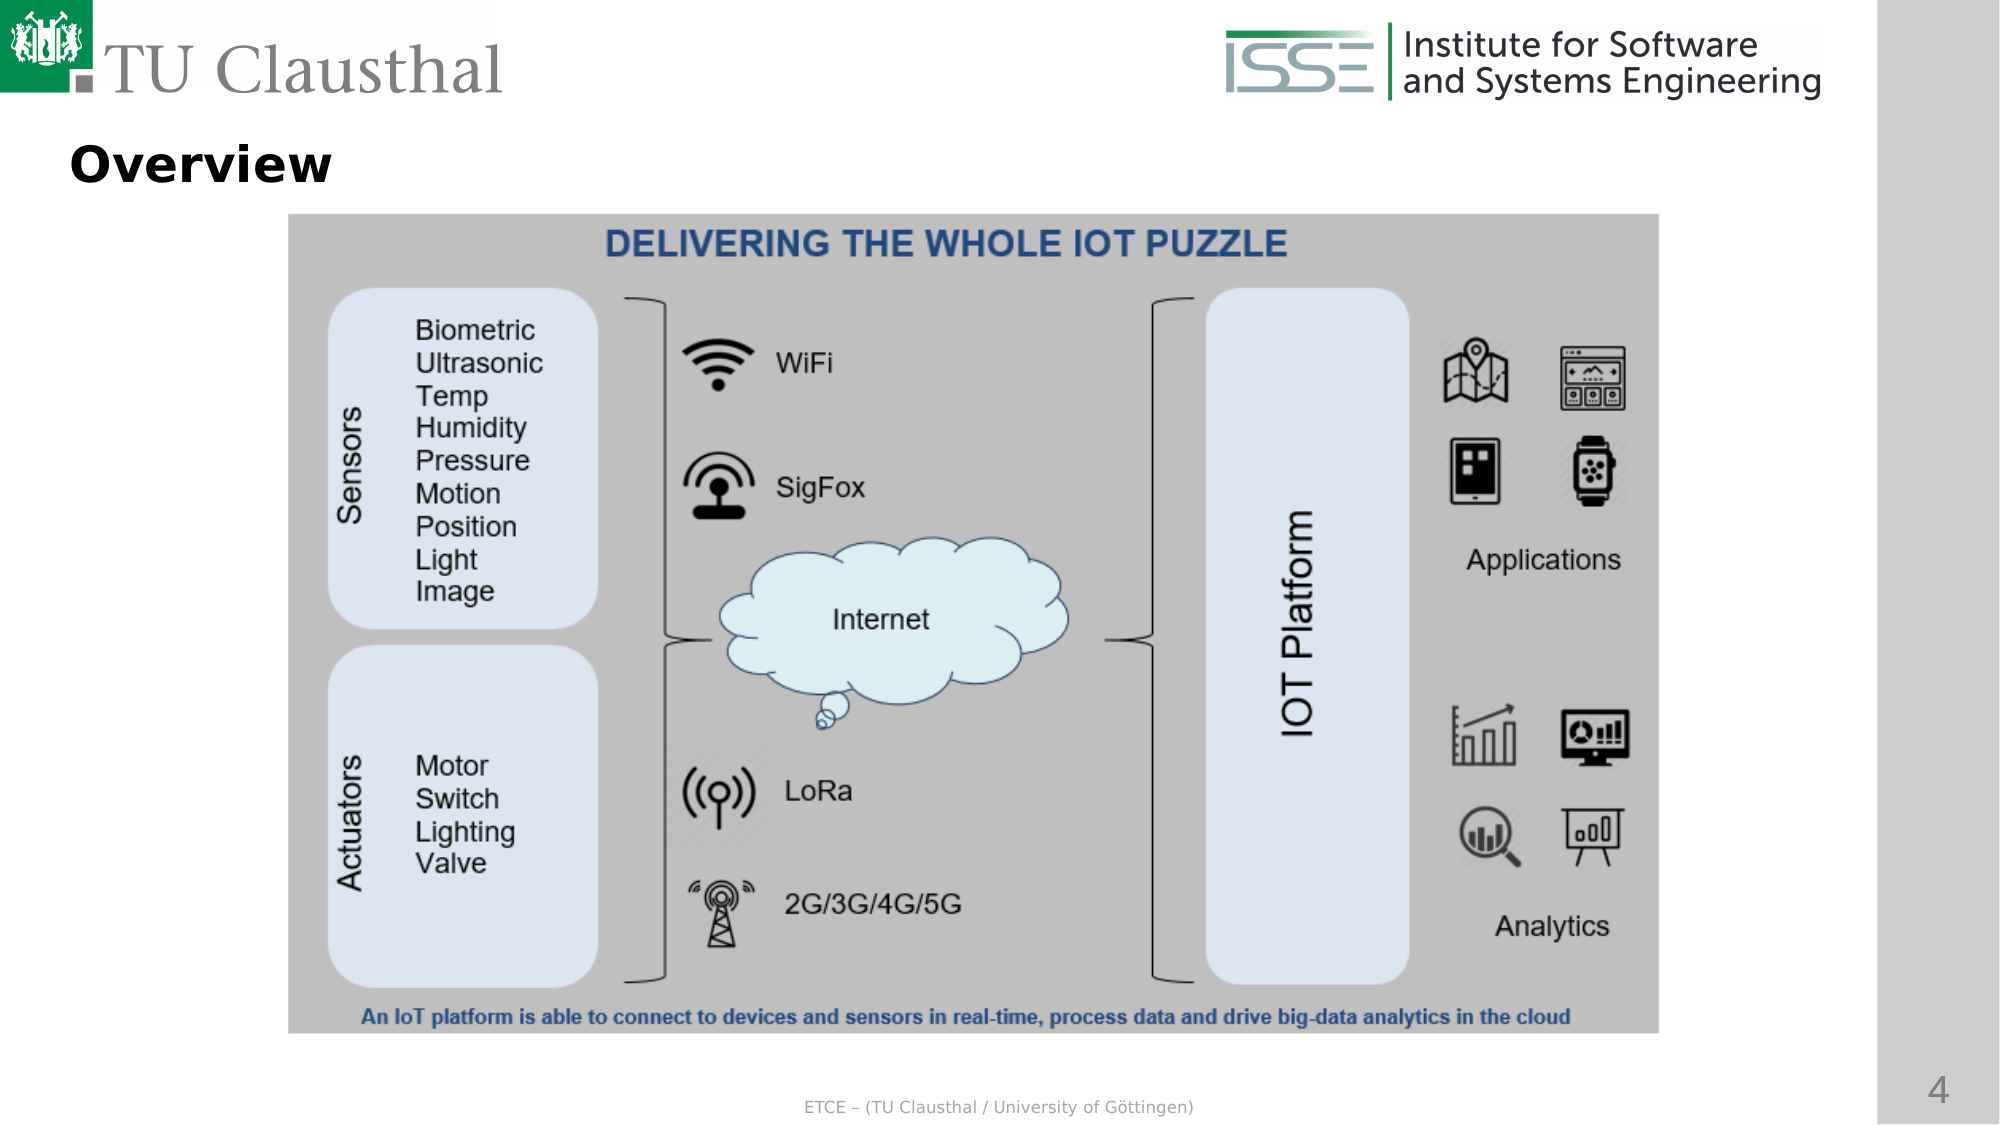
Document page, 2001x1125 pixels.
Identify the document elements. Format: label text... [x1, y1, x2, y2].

text_box Overview [54, 125, 1818, 208]
picture [271, 197, 1672, 1051]
picture [1218, 22, 1826, 107]
picture [0, 0, 502, 93]
